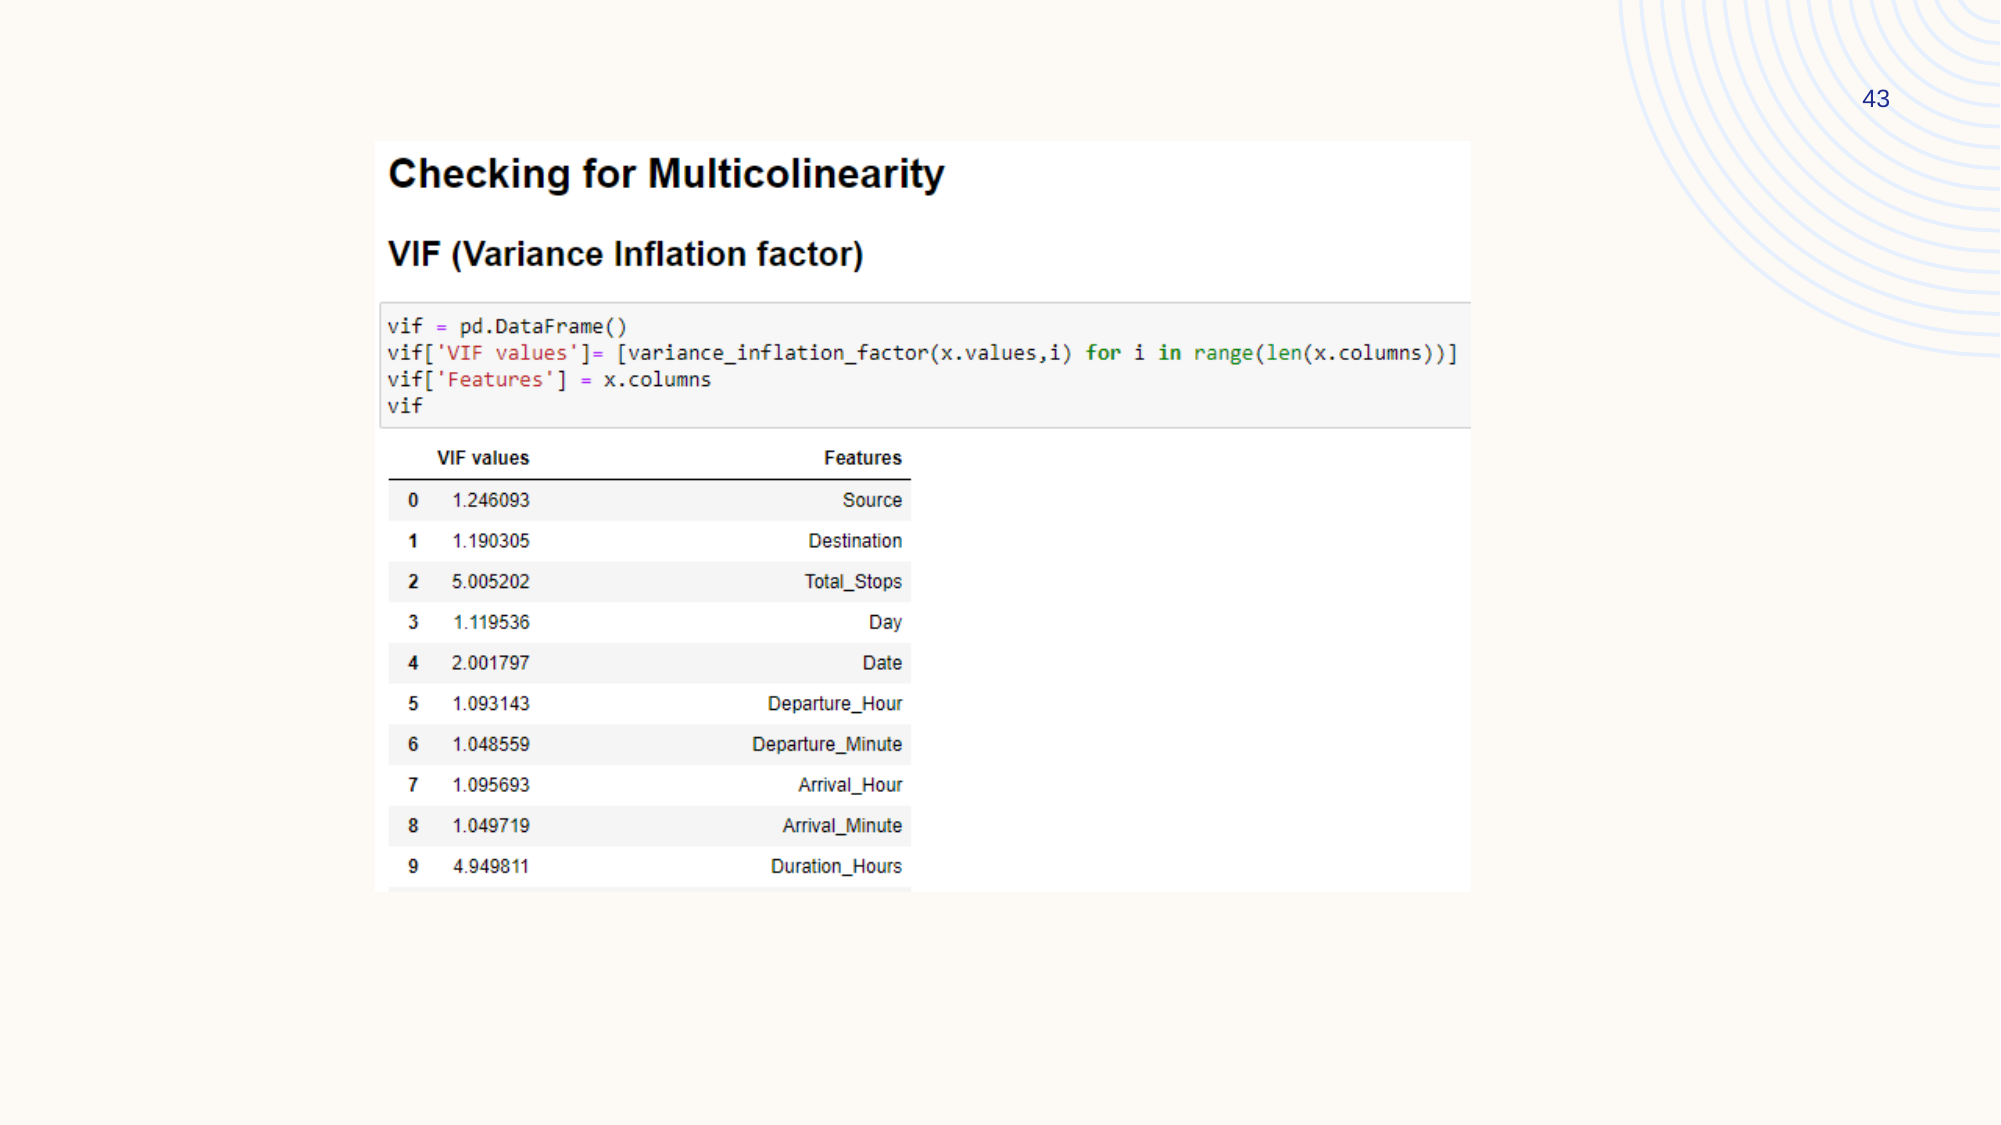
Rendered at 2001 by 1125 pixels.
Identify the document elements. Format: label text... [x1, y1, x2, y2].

slide_number 43 [1795, 75, 1958, 120]
picture [374, 141, 1471, 892]
